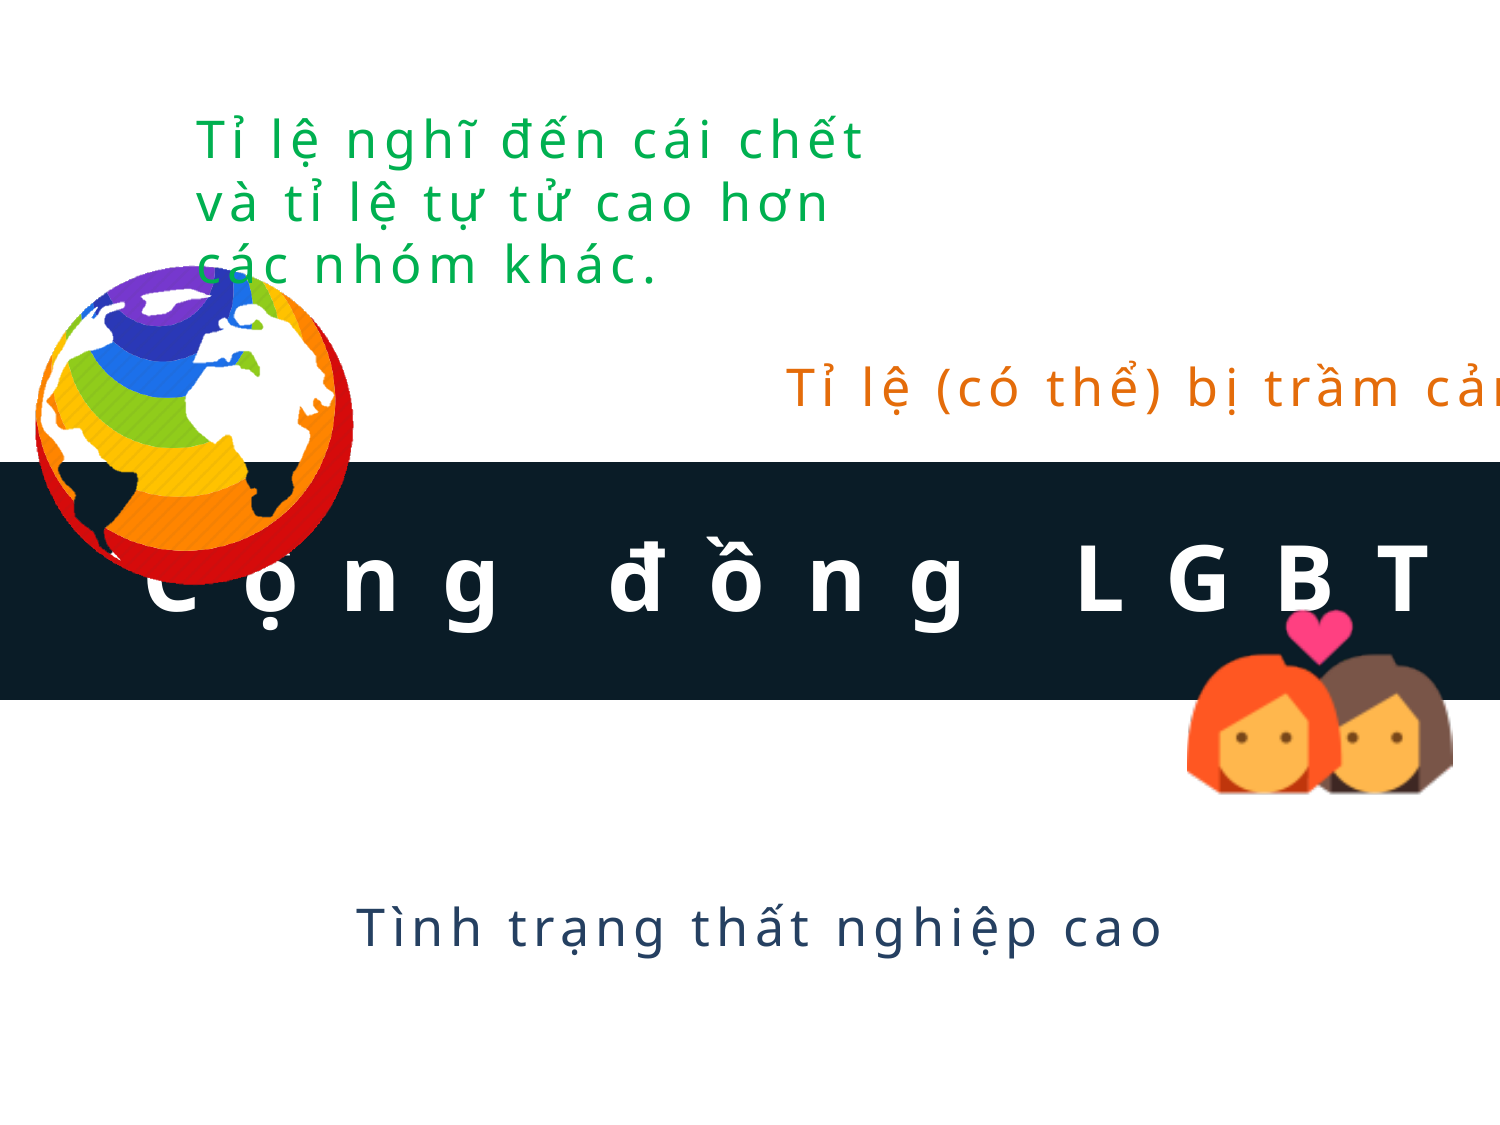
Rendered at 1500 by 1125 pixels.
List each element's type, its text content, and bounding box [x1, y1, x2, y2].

text_box Tỉ lệ (có thể) bị trầm cảm [771, 346, 1500, 424]
text_box Tỉ lệ nghĩ đến cái chết và tỉ lệ tự tử cao hơn các nhóm khác. [181, 99, 932, 302]
picture [1187, 572, 1453, 838]
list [0, 462, 1500, 701]
text_box Tình trạng thất nghiệp cao [342, 887, 1178, 965]
picture [0, 237, 376, 613]
